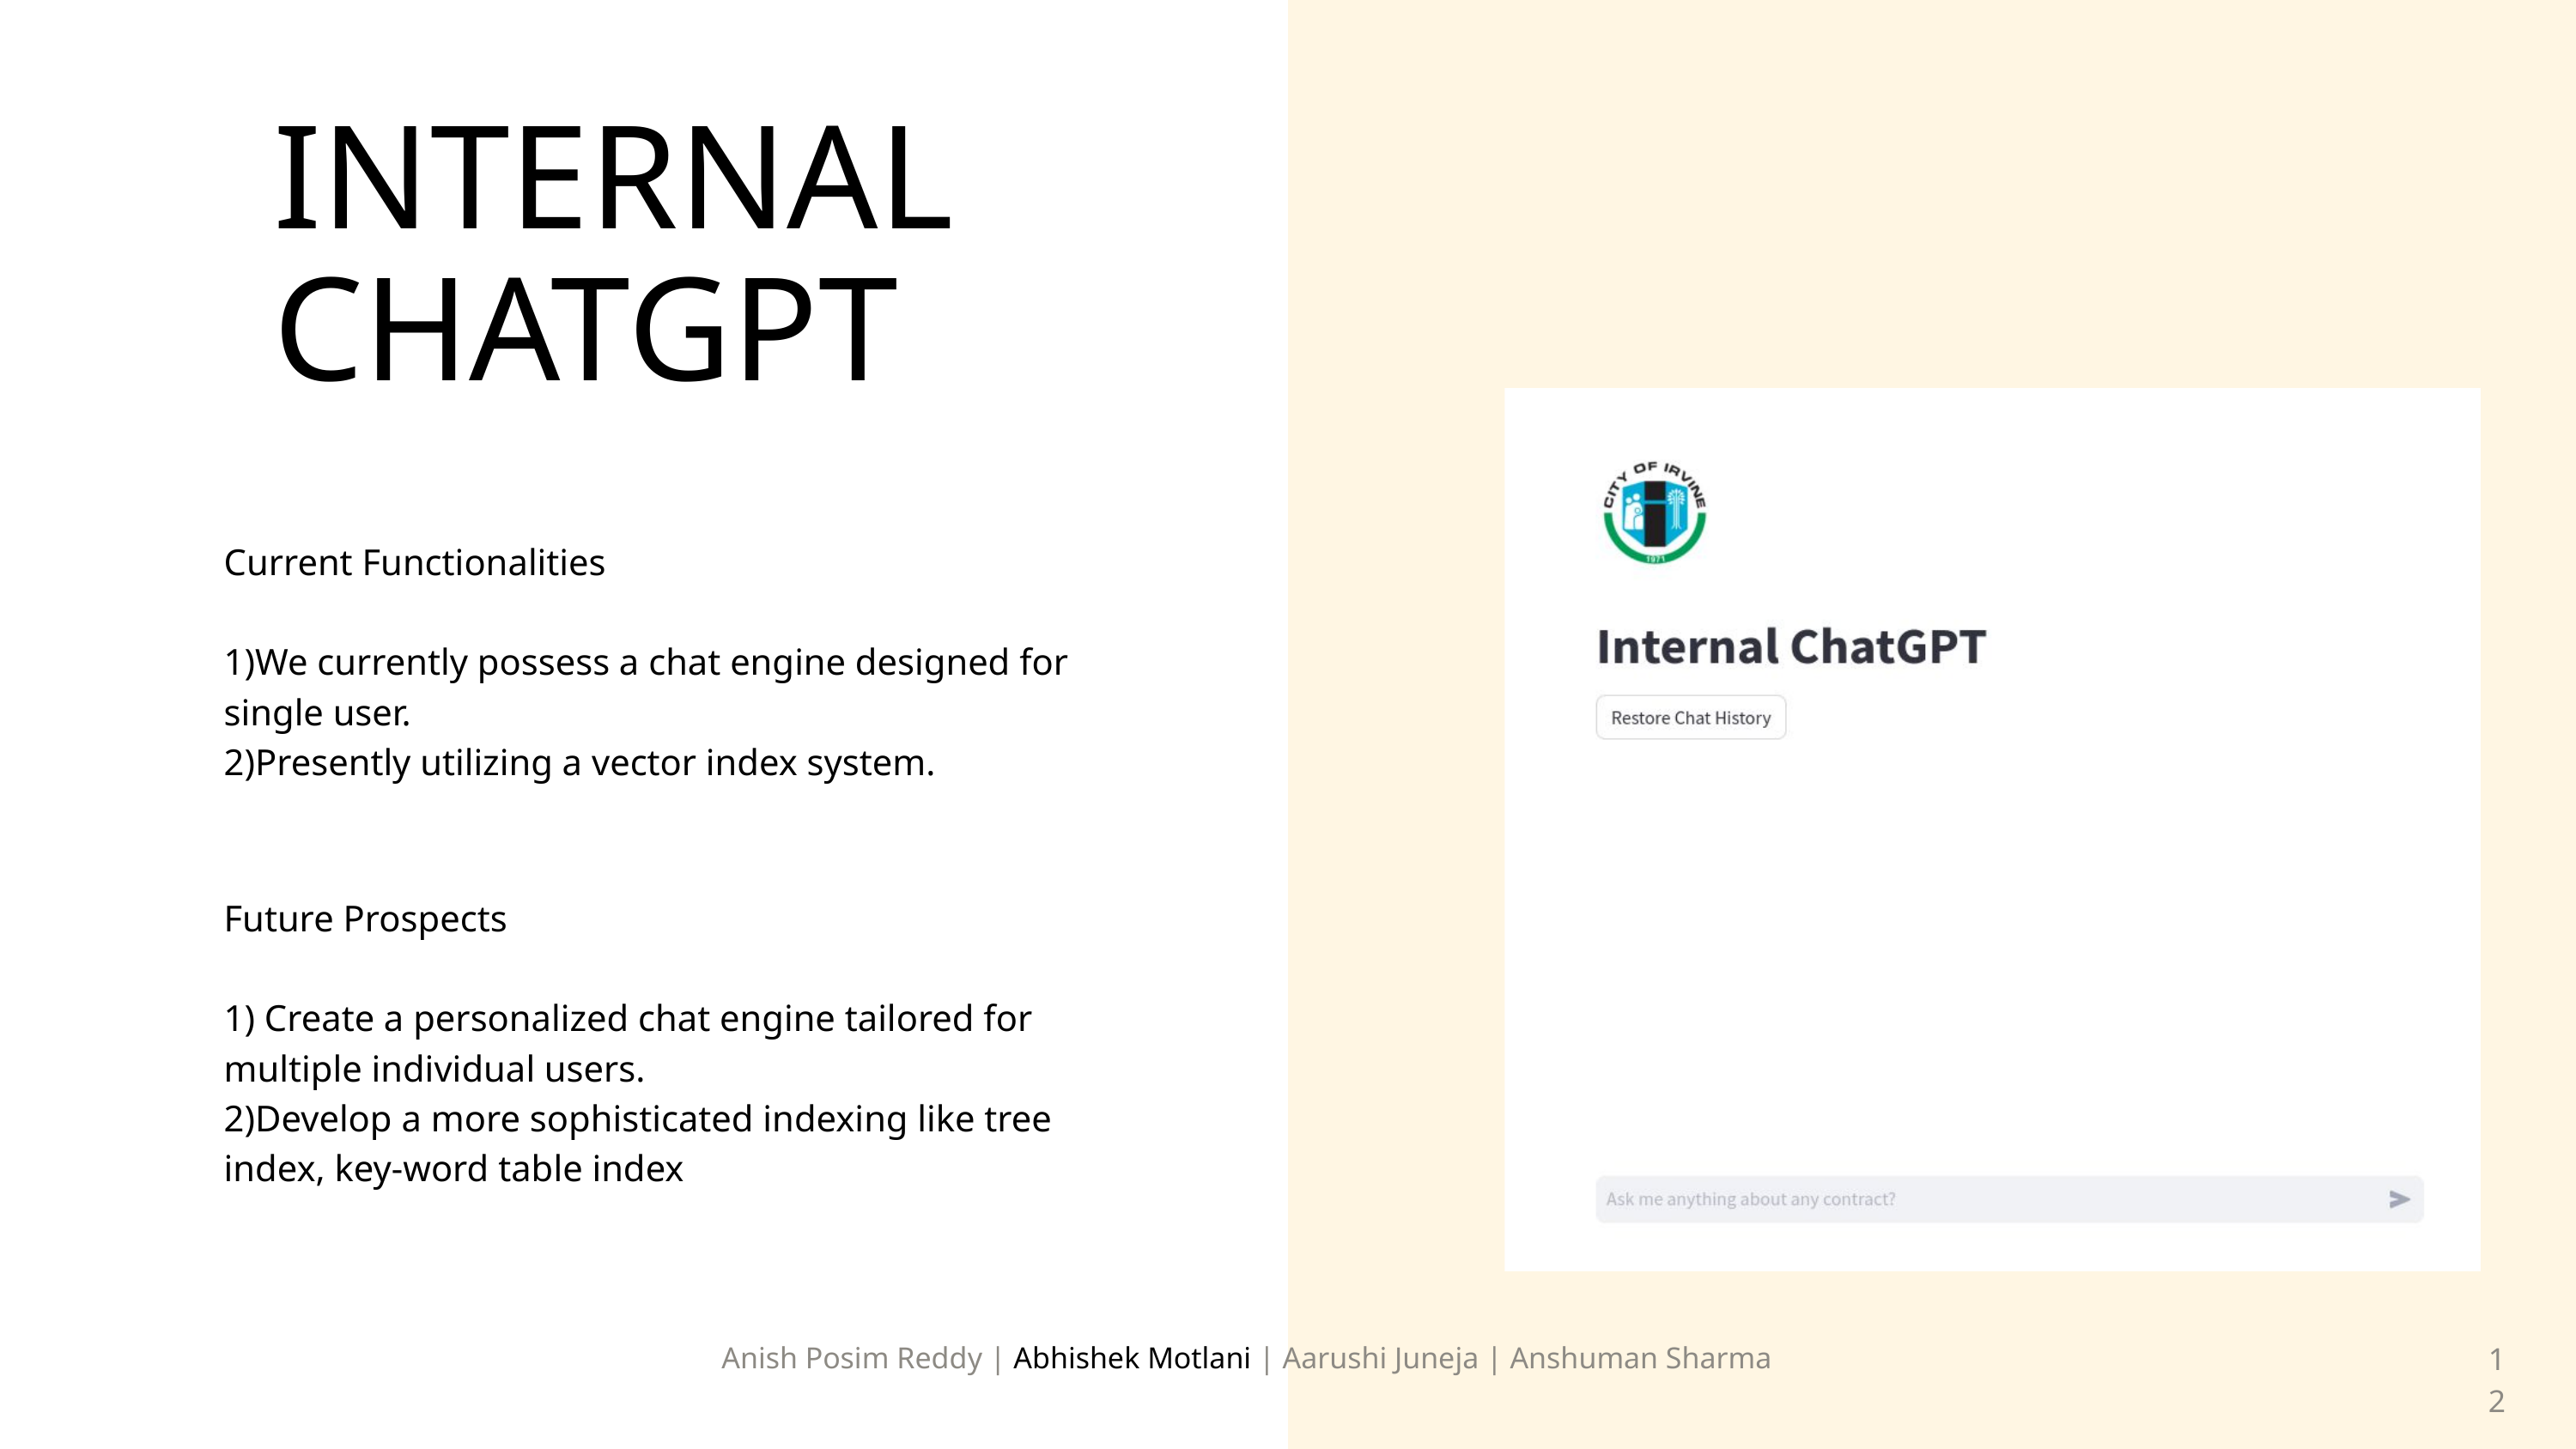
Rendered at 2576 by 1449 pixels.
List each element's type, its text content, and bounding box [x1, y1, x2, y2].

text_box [1287, 0, 2576, 1449]
text_box Current Functionalities 1)We currently possess a chat engine designed for single user. 2)Presently utilizing a vector index system. [223, 532, 1145, 834]
text_box Future Prospects 1) Create a personalized chat engine tailored for multiple individual users. 2)Develop a more sophisticated indexing like tree index, key-word table index [223, 888, 1145, 1190]
text_box INTERNAL CHATGPT [273, 106, 1095, 409]
text_box Anish Posim Reddy | Abhishek Motlani | Aarushi Juneja | Anshuman Sharma [721, 1333, 1283, 1374]
